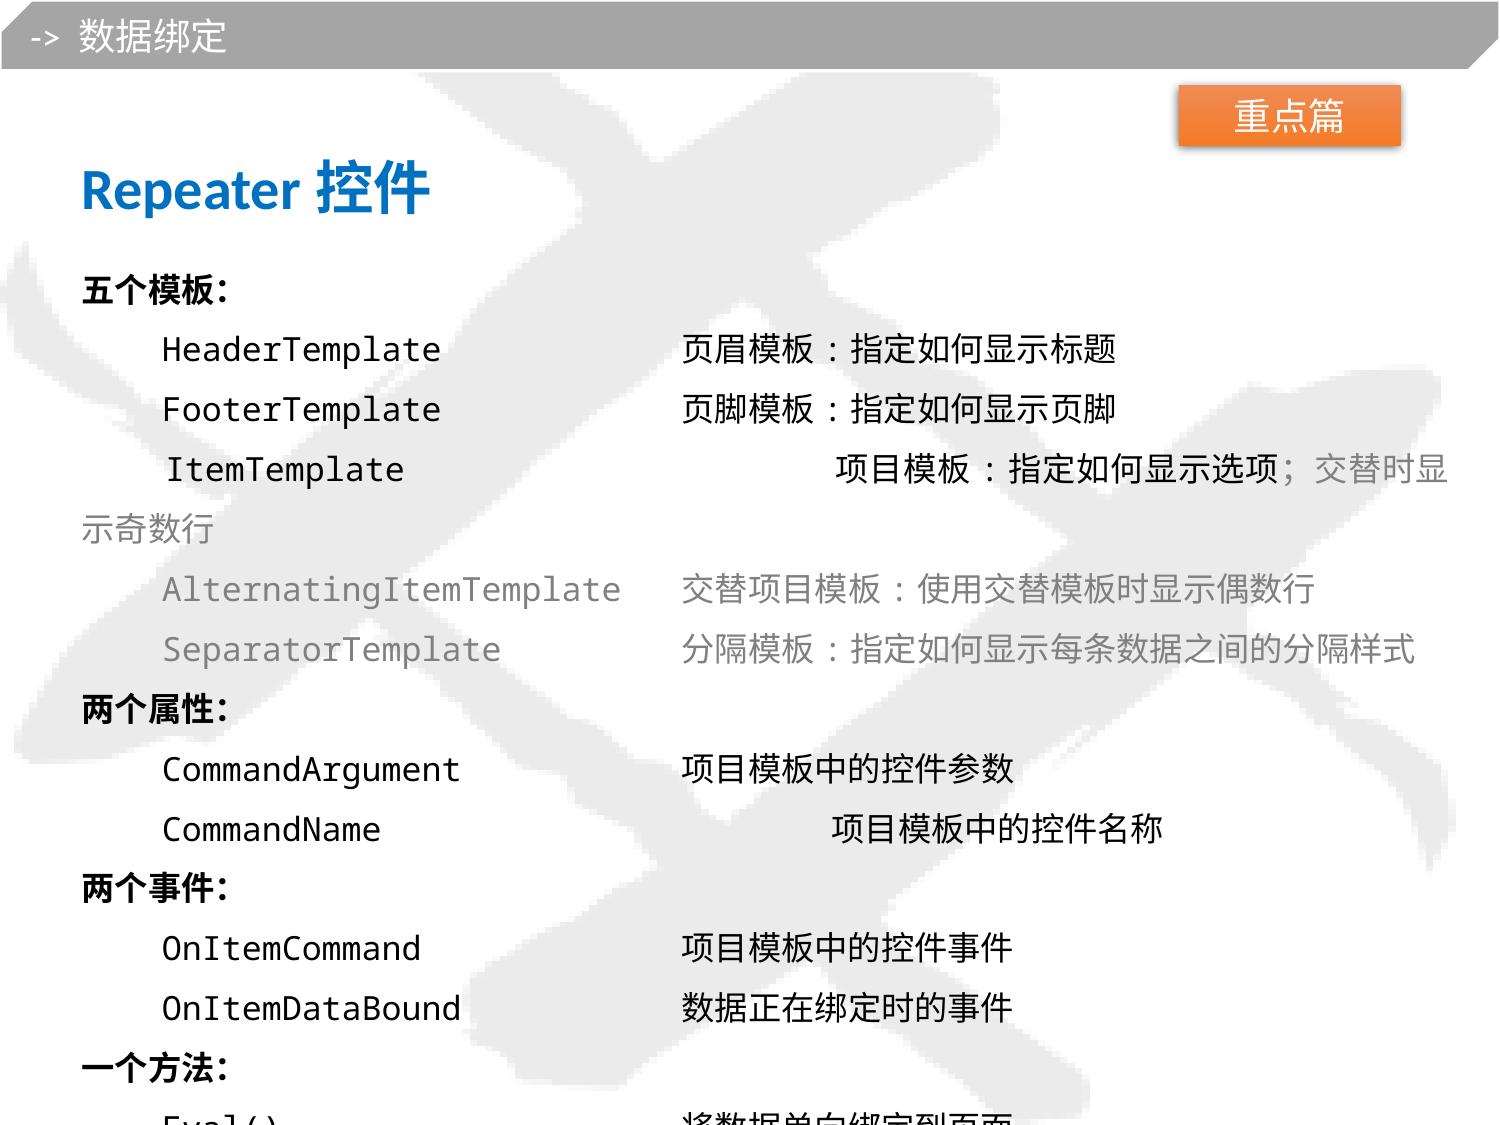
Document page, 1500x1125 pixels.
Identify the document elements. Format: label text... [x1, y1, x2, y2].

text_box 重点篇 [1178, 85, 1401, 146]
text_box -> 数据绑定 [0, 0, 1500, 73]
text_box 五个模板： HeaderTemplate 页眉模板:指定如何显示标题 FooterTemplate 页脚模板:指定如何显示页脚 ItemTemplate 项目模板:指定如何显示选项；交替时显示奇数行 AlternatingItemTemplate 交替项目模板:使用交替模板时显示偶数行 SeparatorTemplate 分隔模板:指定如何显示每条数据之间的分隔样式 两个属性： CommandArgument 项目模板中的控件参数 CommandName 项目模板中的控件名称 两个事件： OnItemCommand 项目模板中的控件事件 OnItemDataBound 数据正在绑定时的事件 一个方法： Eval() 将数据单向绑定到页面 [67, 241, 1464, 1125]
text_box Repeater控件 [66, 143, 1401, 229]
